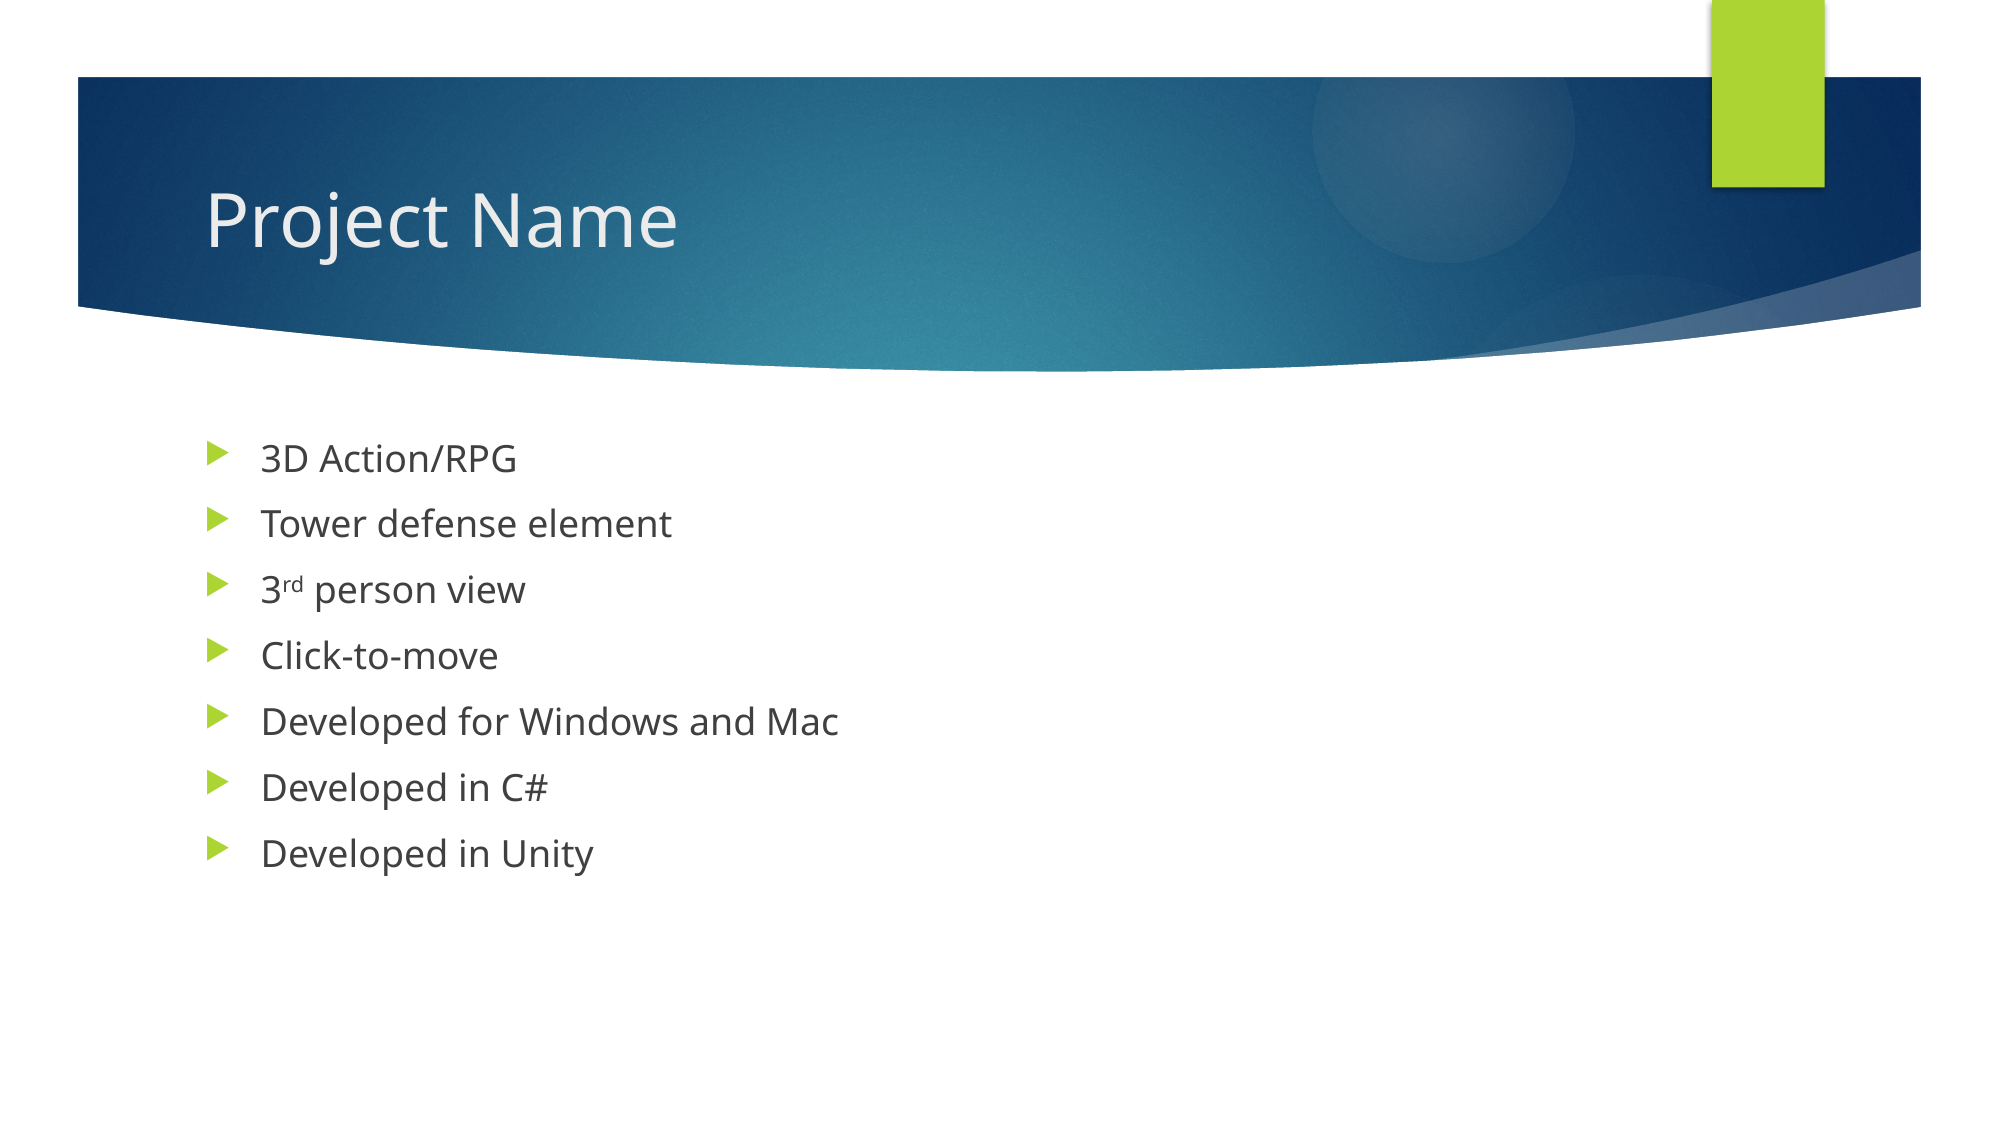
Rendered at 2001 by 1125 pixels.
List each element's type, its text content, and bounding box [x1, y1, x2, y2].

list 3D Action/RPG Tower defense element 3rd person view Click-to-move Developed for Windows and Mac Developed in C# Developed in Unity [189, 427, 1627, 988]
title Project Name [189, 159, 1627, 276]
